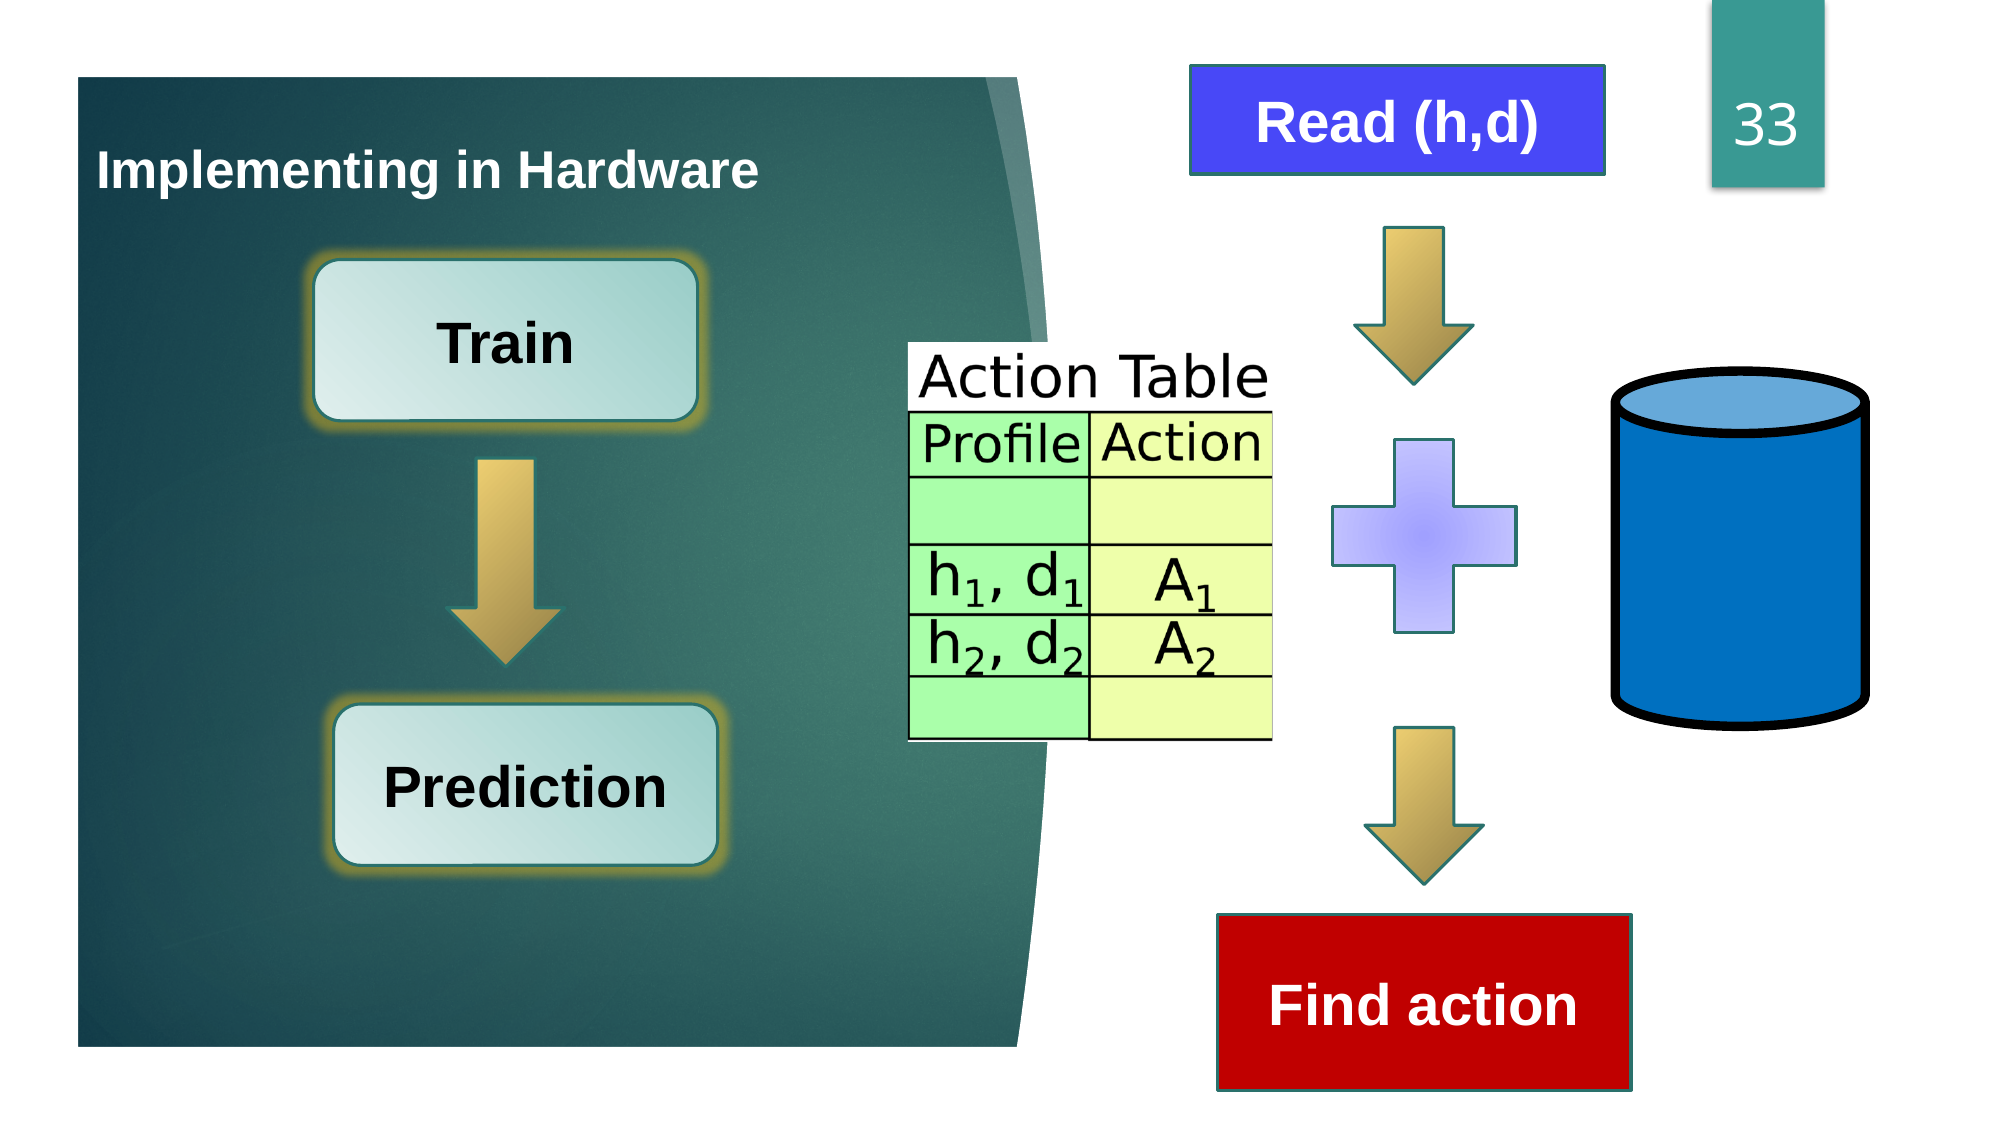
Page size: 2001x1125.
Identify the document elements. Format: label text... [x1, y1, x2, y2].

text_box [907, 227, 1866, 742]
slide_number 33 [1698, 48, 1836, 175]
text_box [1217, 727, 1632, 1091]
text_box Read (h,d) [1189, 64, 1606, 176]
text_box Train [312, 257, 700, 423]
text_box Implementing in Hardware [81, 67, 1529, 183]
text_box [333, 457, 718, 866]
